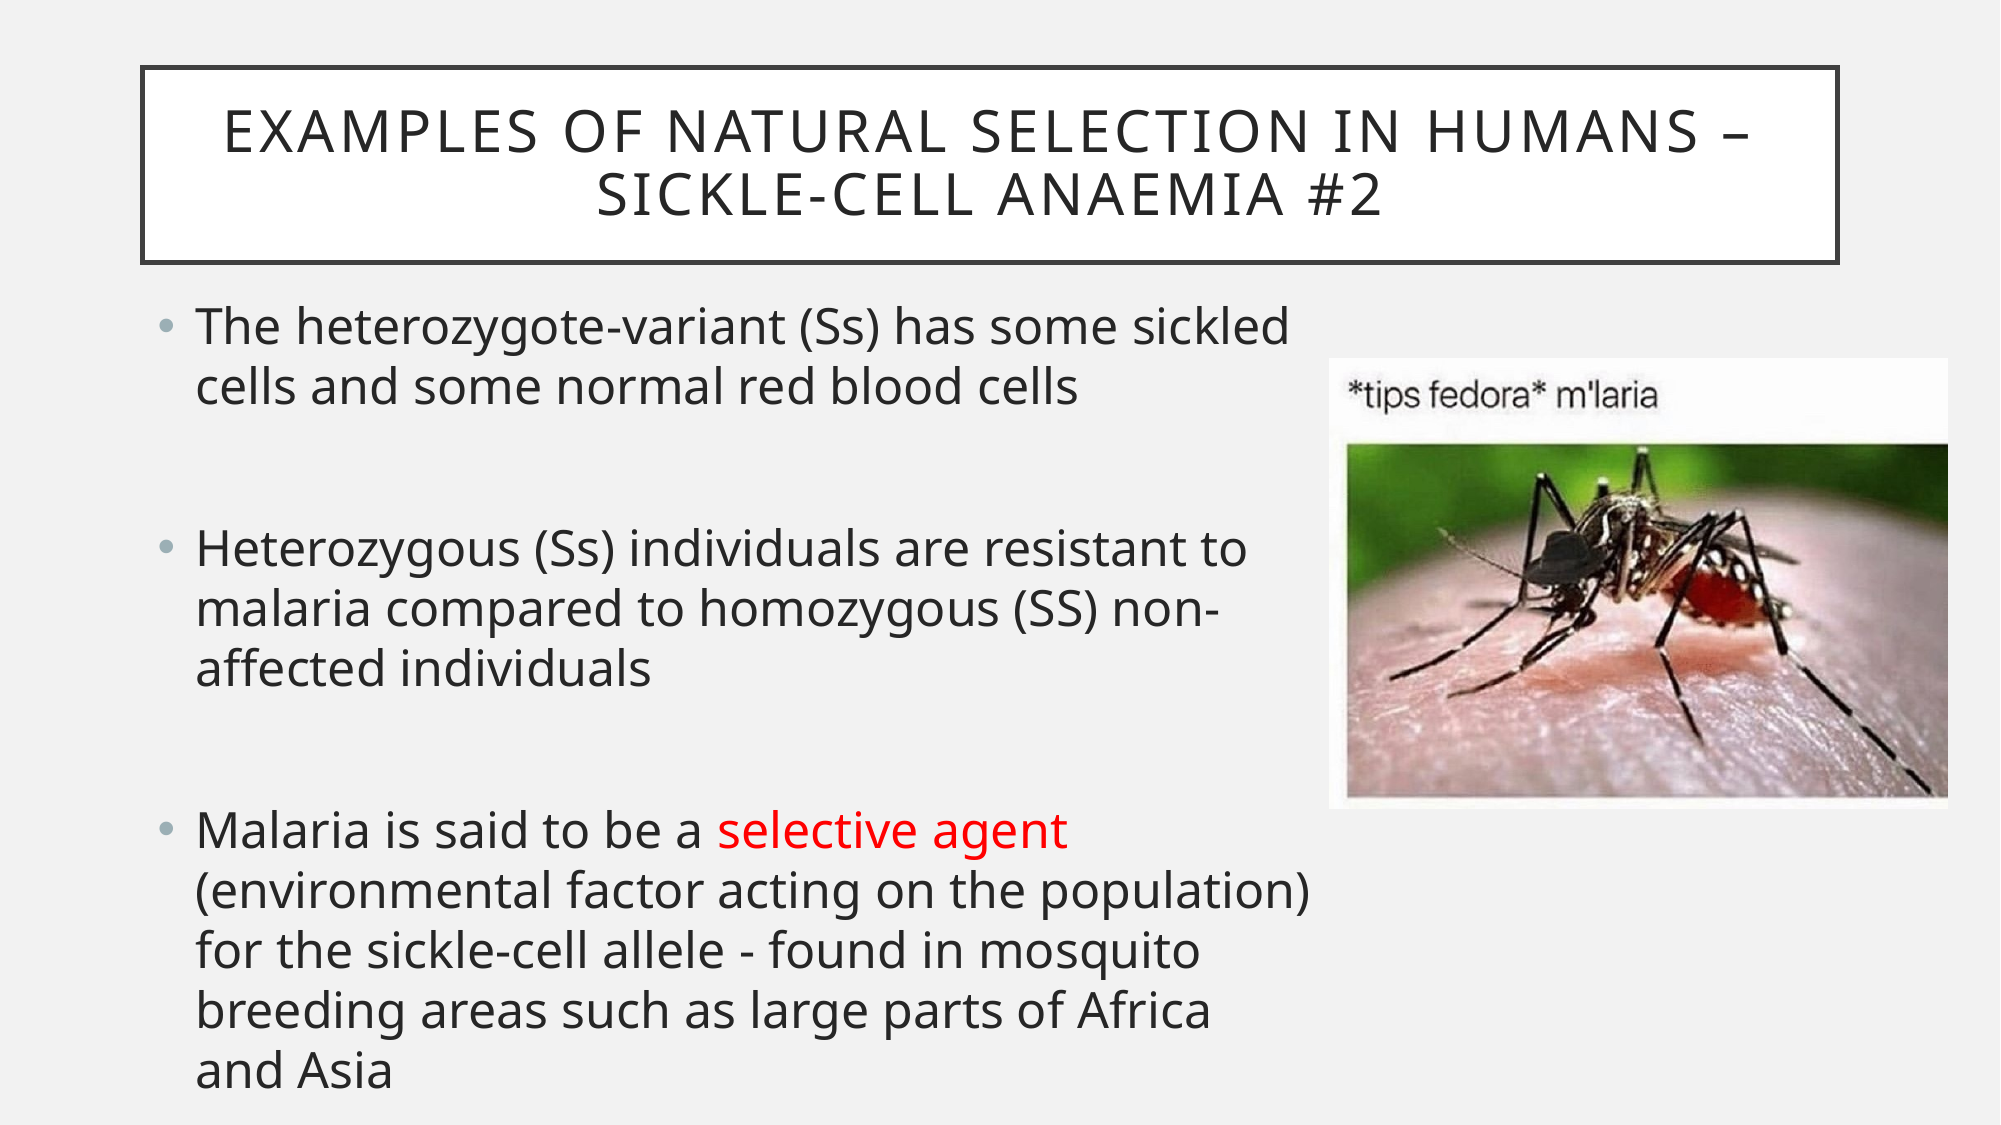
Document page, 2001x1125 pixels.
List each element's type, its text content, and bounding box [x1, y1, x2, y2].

list The heterozygote-variant (Ss) has some sickled cells and some normal red blood cells Heterozygous (Ss) individuals are resistant to malaria compared to homozygous (SS) non-affected individuals Malaria is said to be a selective agent (environmental factor acting on the population) for the sickle-cell allele - found in mosquito breeding areas such as large parts of Africa and Asia [142, 287, 1330, 1051]
title Examples of natural selection in humans – Sickle-cell anaemia #2 [140, 65, 1840, 265]
picture [1329, 358, 1949, 809]
